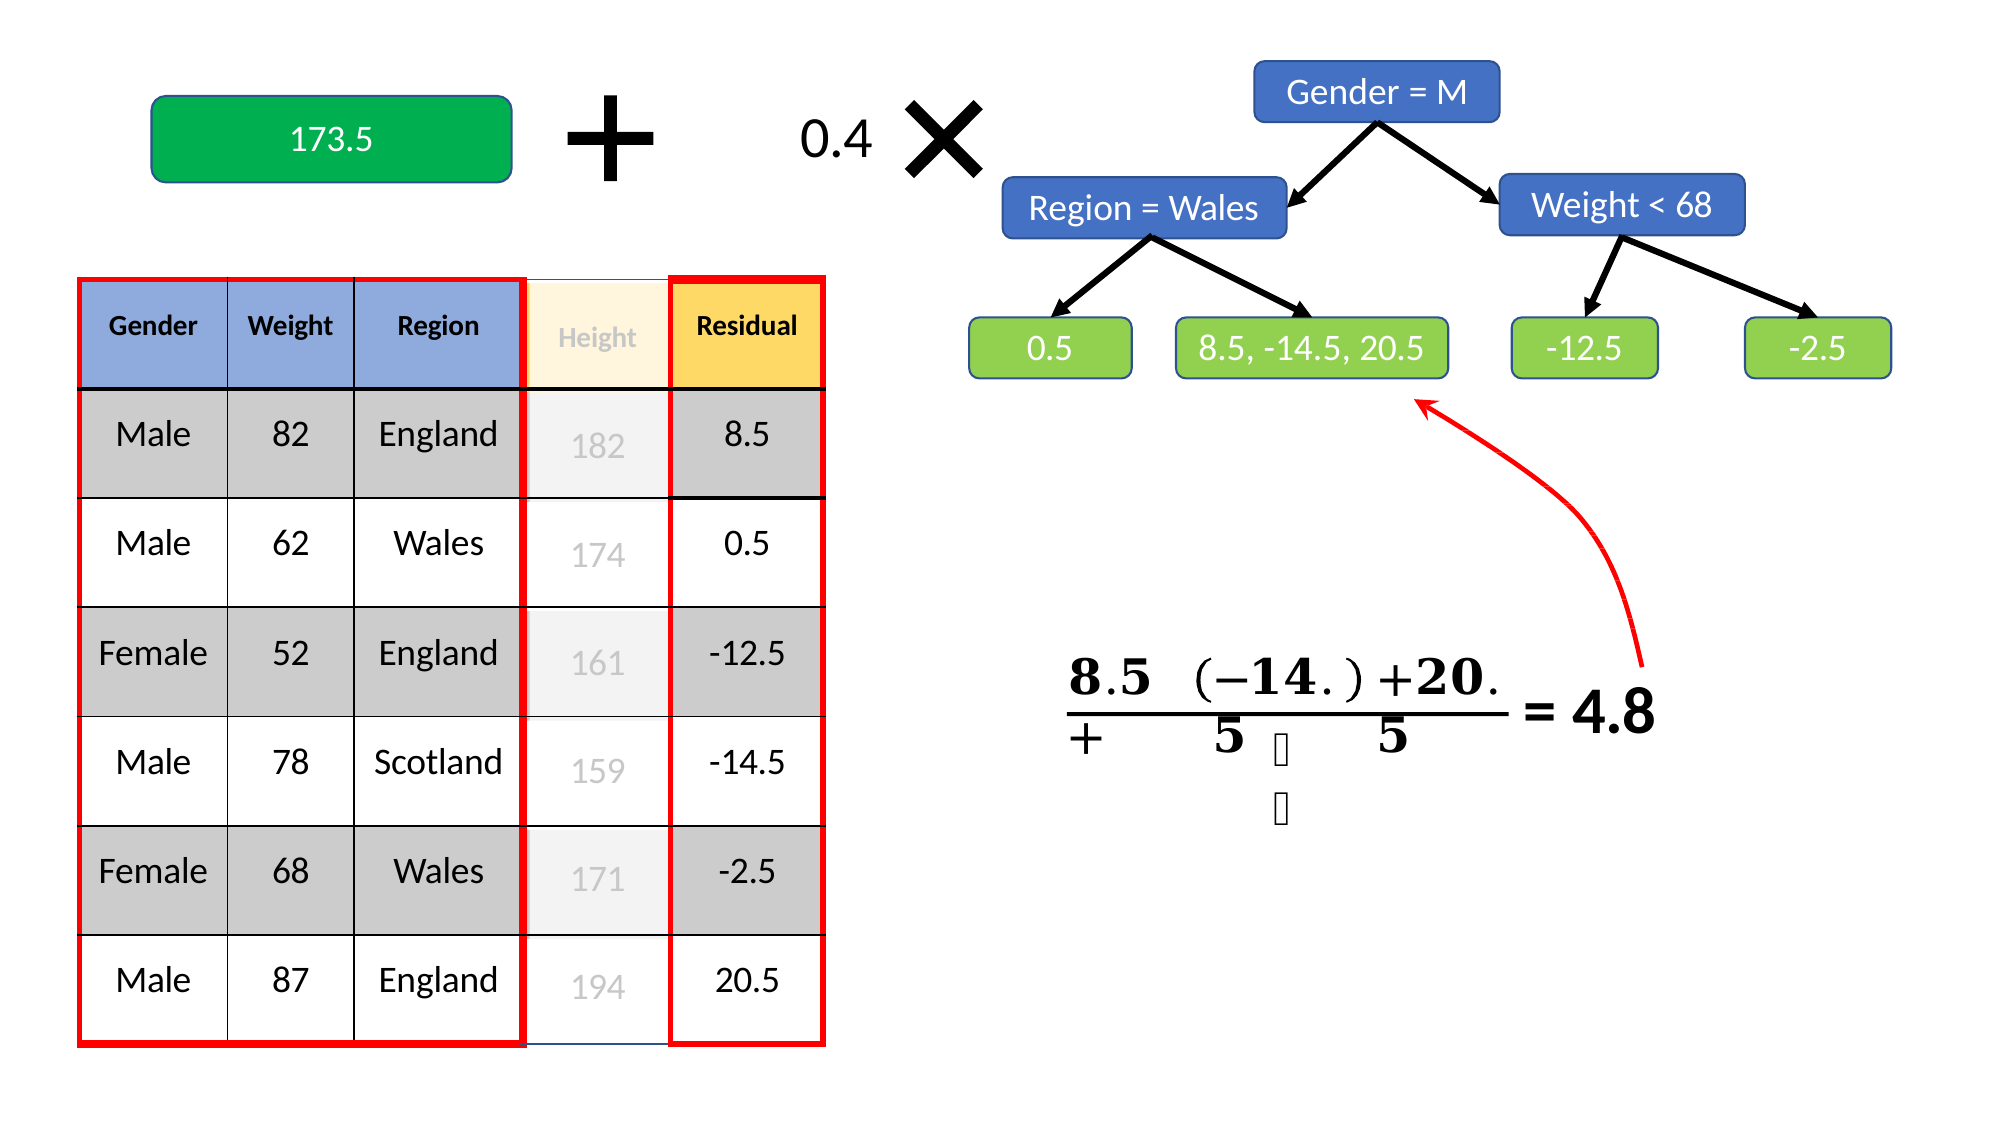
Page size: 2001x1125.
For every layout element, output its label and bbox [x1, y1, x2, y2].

text_box [526, 282, 670, 503]
table_cell [527, 827, 668, 934]
table_cell [673, 608, 820, 716]
text_box [904, 59, 1893, 380]
table_cell [673, 936, 820, 1041]
table_header [82, 282, 227, 387]
table_cell [527, 717, 668, 825]
table_header [673, 284, 820, 387]
table_cell [673, 827, 820, 934]
table_cell [228, 717, 353, 825]
table_cell [228, 827, 353, 934]
text_box [798, 96, 877, 169]
table_cell [82, 827, 227, 934]
text_box [150, 94, 514, 184]
table_cell [355, 608, 519, 716]
table_header [228, 282, 353, 387]
table_header [355, 282, 519, 387]
table_cell [355, 936, 519, 1040]
table_cell [82, 608, 227, 716]
text_box [567, 95, 654, 182]
table_cell [673, 500, 820, 606]
table_cell [673, 391, 820, 496]
table_cell [82, 717, 227, 825]
table_cell [355, 499, 519, 606]
text_box [1064, 643, 1511, 836]
table_cell [228, 608, 353, 716]
table_cell [228, 391, 353, 497]
table_cell [673, 717, 820, 825]
table_cell [527, 608, 668, 716]
table_cell [355, 827, 519, 934]
table_cell [82, 936, 227, 1040]
table_cell [228, 499, 353, 606]
table_cell [228, 936, 353, 1040]
table_cell [527, 503, 668, 606]
table_cell [355, 391, 519, 497]
table_cell [355, 717, 519, 825]
table_cell [527, 936, 668, 1043]
table_cell [82, 499, 227, 606]
table_cell [82, 391, 227, 497]
text_box [1413, 399, 1660, 747]
